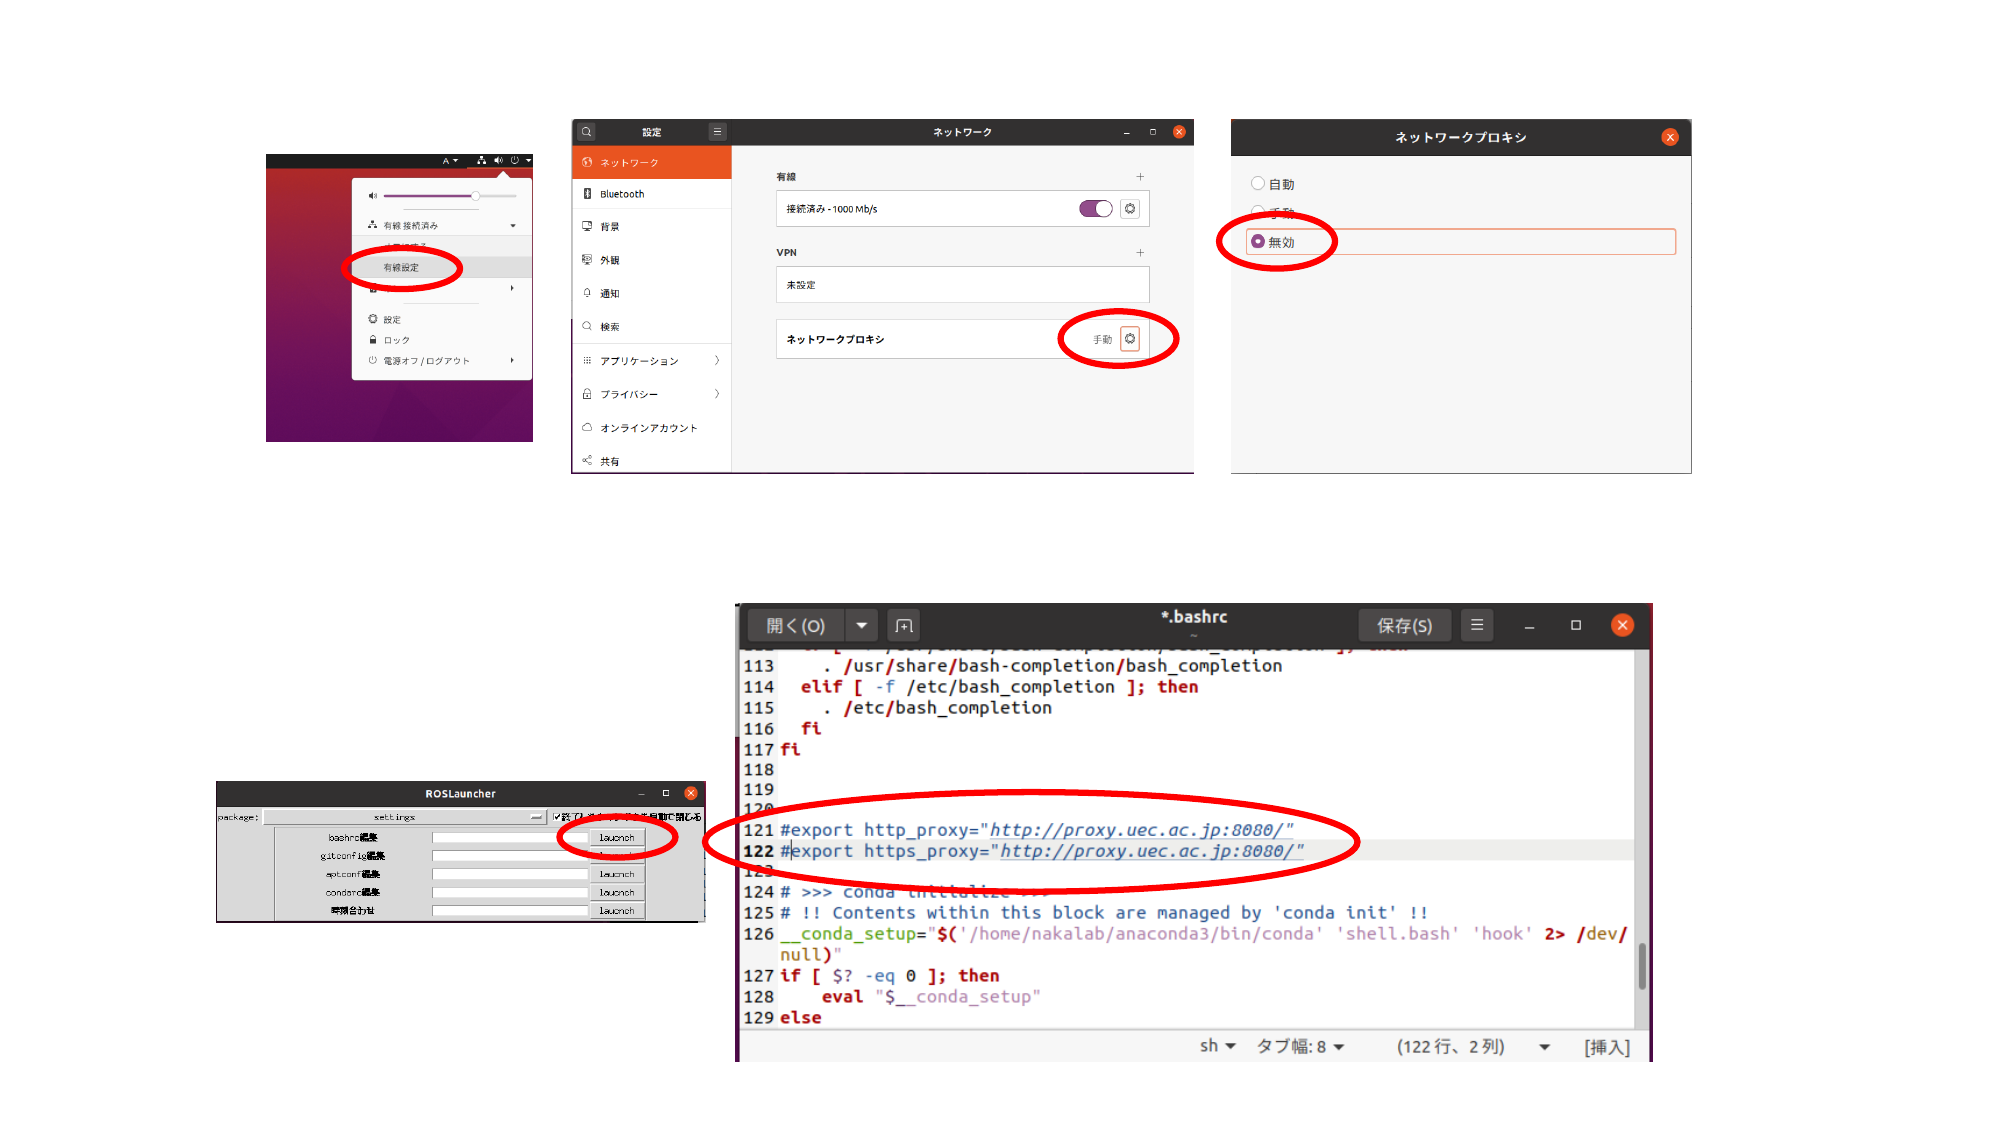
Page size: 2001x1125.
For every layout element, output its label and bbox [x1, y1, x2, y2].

picture [735, 603, 1653, 1062]
picture [571, 119, 1194, 474]
text_box [1218, 223, 1231, 260]
text_box [706, 819, 735, 864]
picture [1231, 119, 1692, 474]
picture [215, 781, 706, 923]
picture [266, 154, 533, 442]
